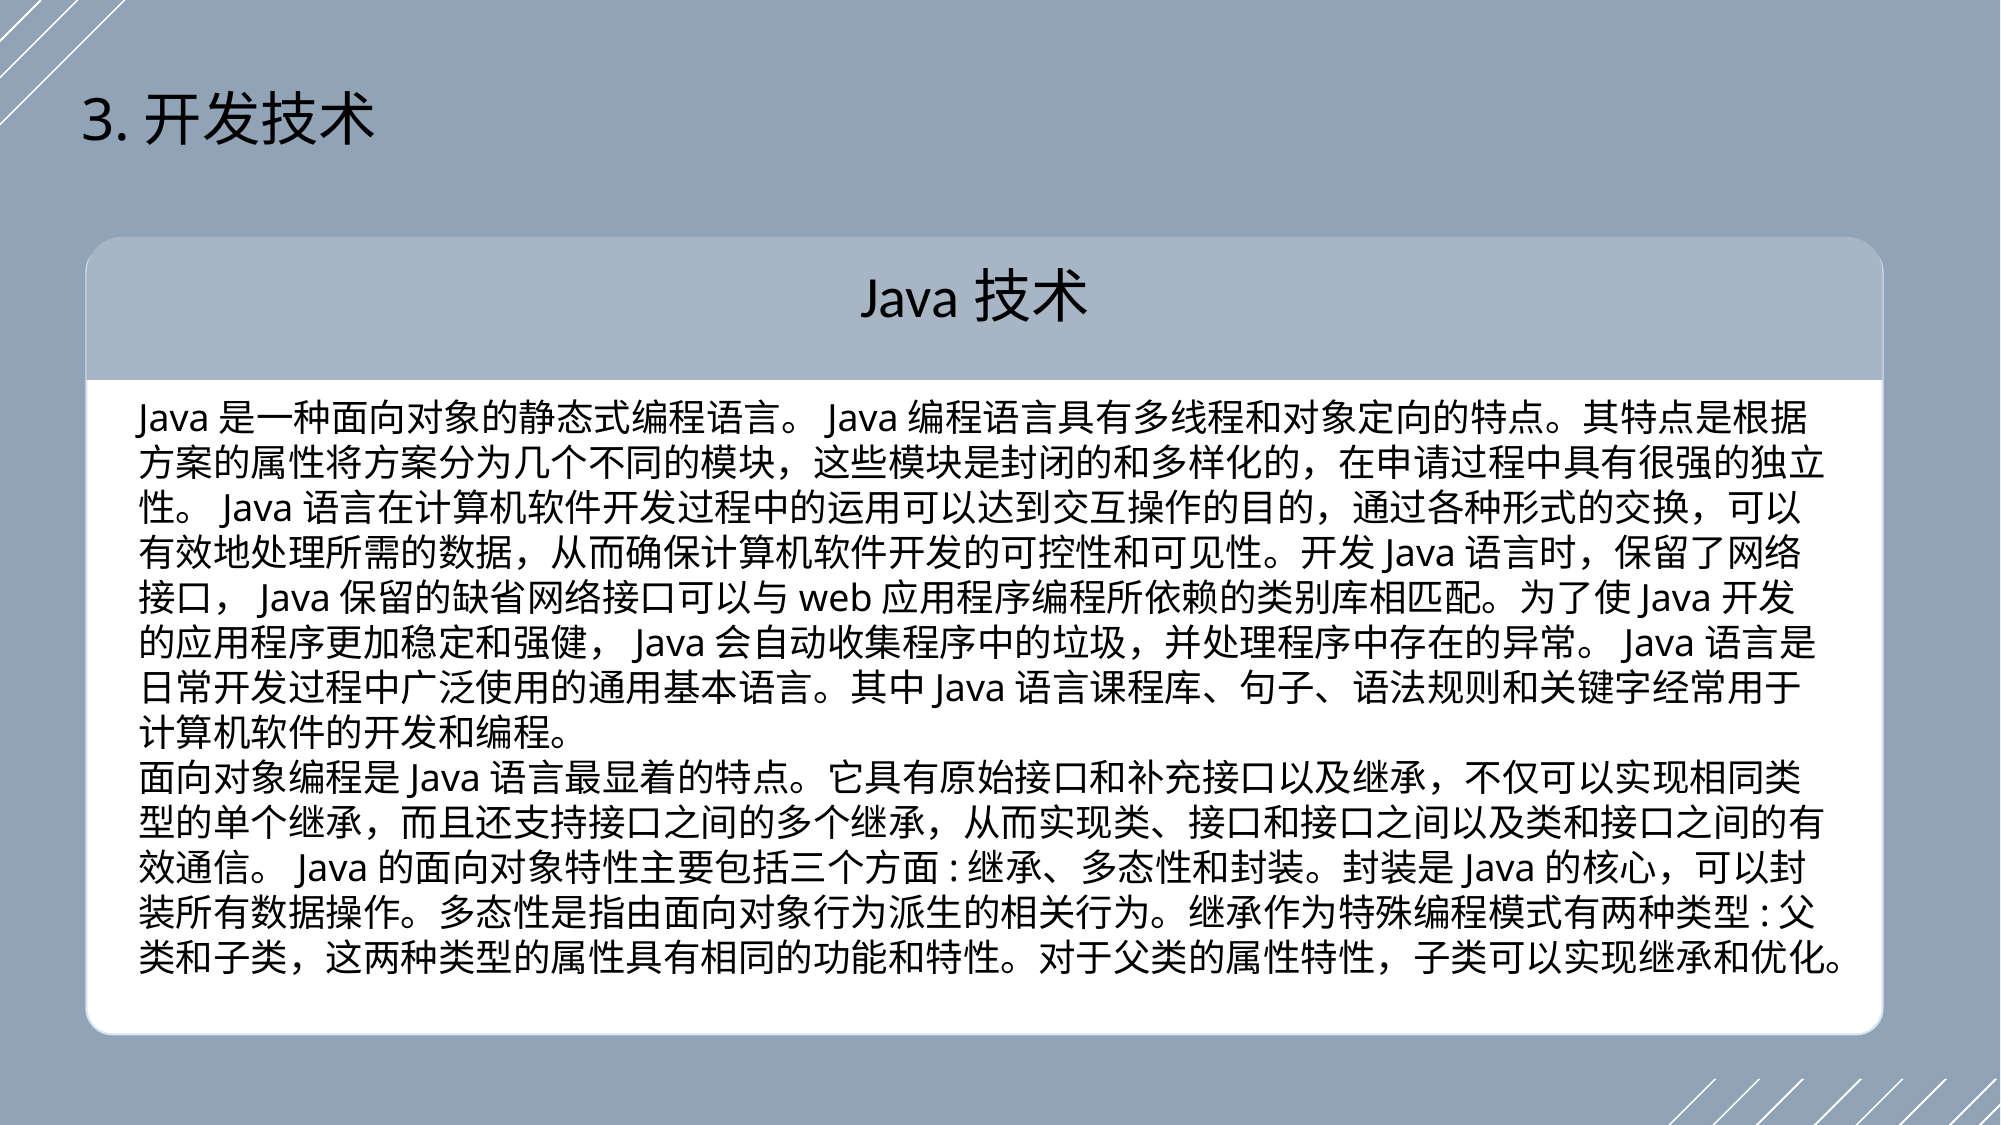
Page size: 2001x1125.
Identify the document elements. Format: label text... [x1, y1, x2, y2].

picture [0, 0, 2001, 1125]
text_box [86, 236, 1883, 1035]
text_box 3.开发技术 [66, 75, 553, 160]
